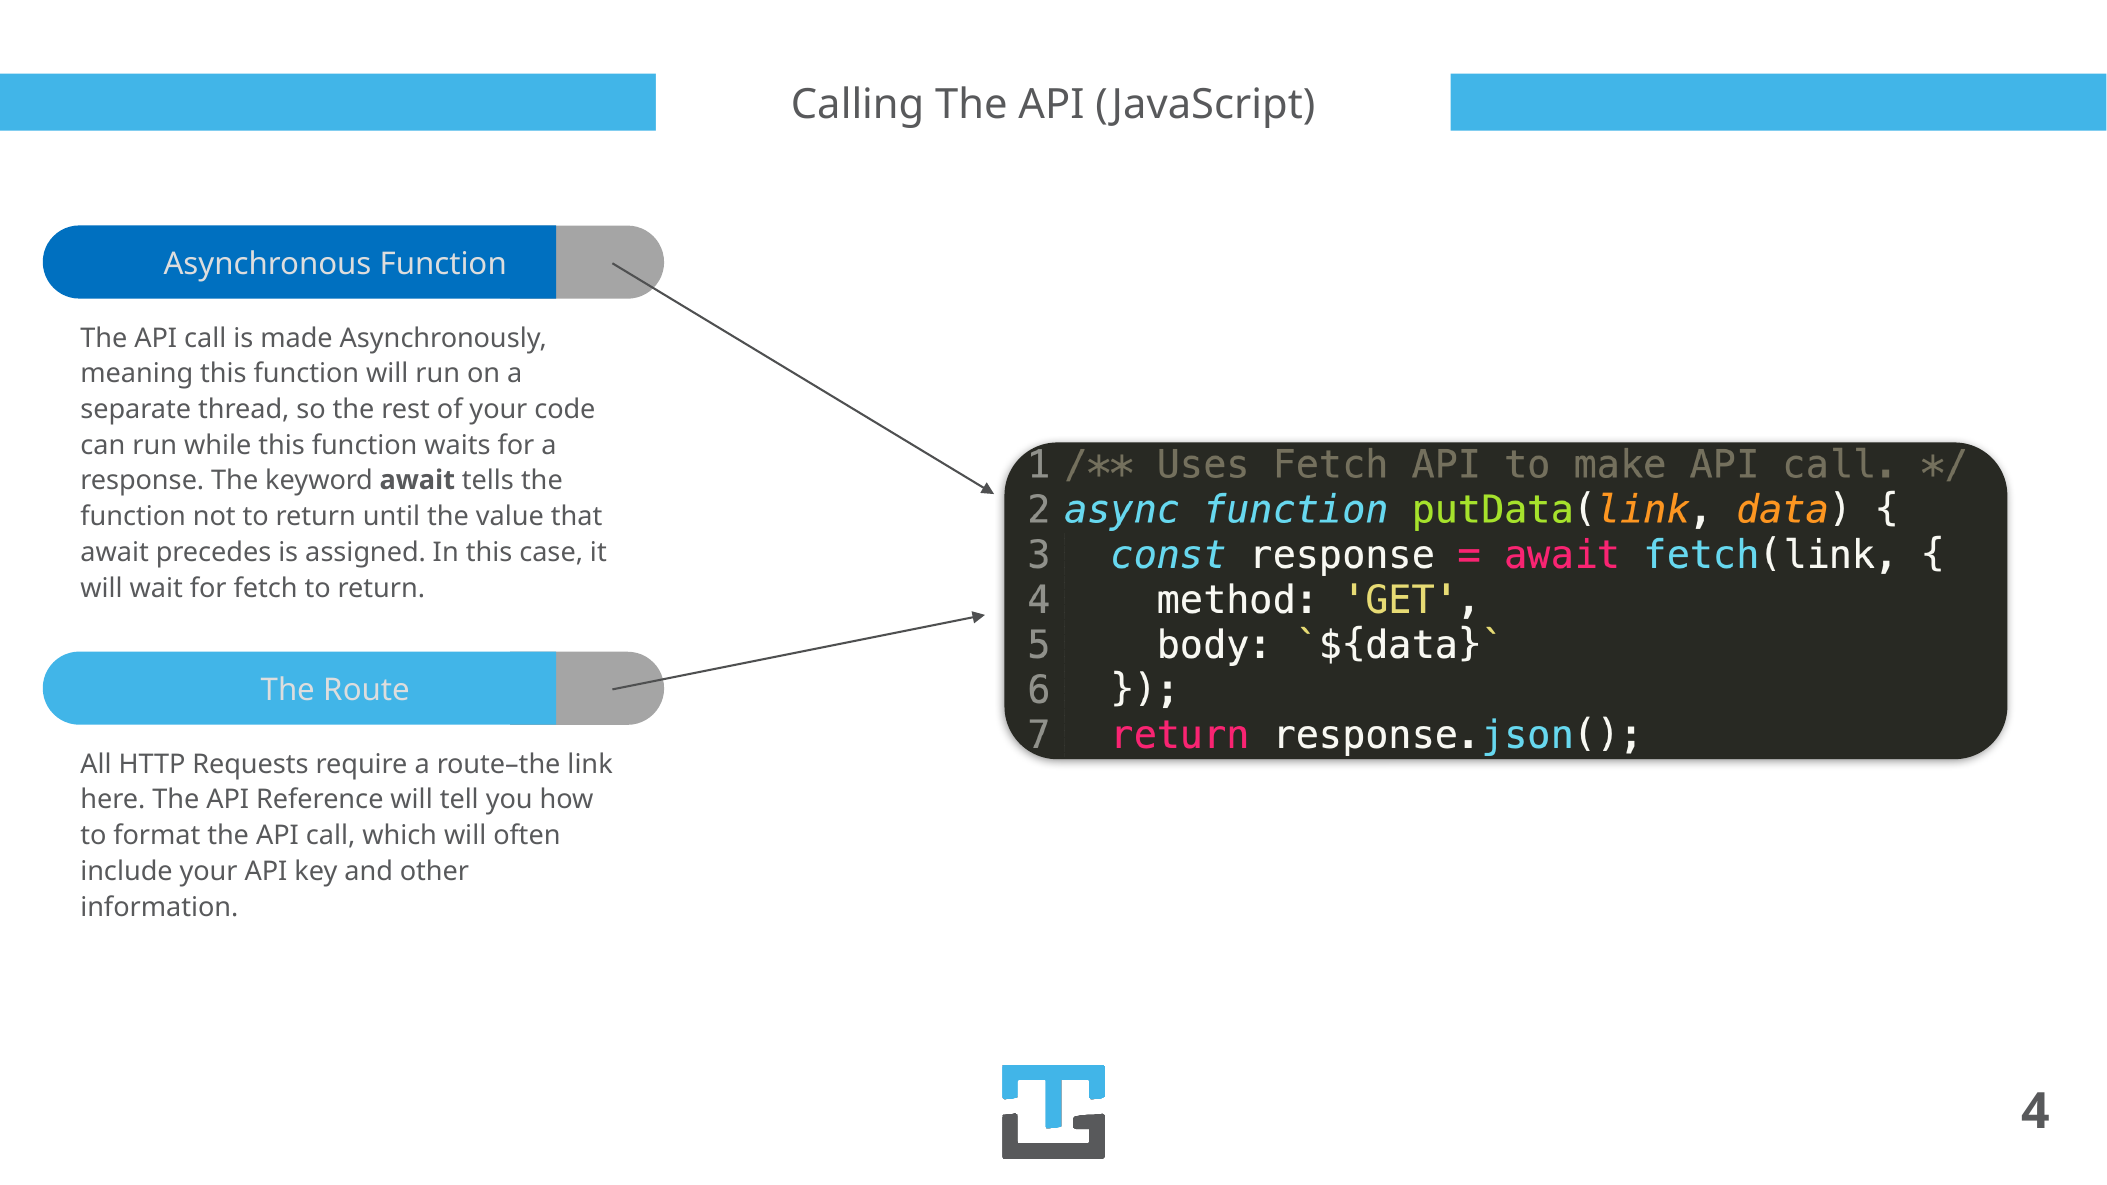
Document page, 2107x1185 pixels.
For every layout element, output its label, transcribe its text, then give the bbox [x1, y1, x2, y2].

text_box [612, 263, 995, 495]
text_box [571, 225, 664, 299]
text_box The Route [100, 651, 571, 729]
picture [1004, 442, 2008, 760]
text_box [571, 651, 663, 725]
text_box The API call is made Asynchronously, meaning this function will run on a separate thread, so the rest of your code can run while this function waits for a response. The keyword await tells the function not to return until the value that await precedes is assigned. In this case, it will wait for fetch to return. [44, 298, 656, 555]
text_box [42, 651, 100, 725]
text_box All HTTP Requests require a route–the link here. The API Reference will tell you how to format the API call, which will often include your API key and other information. [44, 724, 656, 862]
text_box Asynchronous Function [100, 225, 571, 302]
text_box [42, 225, 100, 299]
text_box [612, 614, 986, 690]
picture [965, 1065, 1141, 1161]
title Calling The API (JavaScript) [655, 61, 1451, 143]
